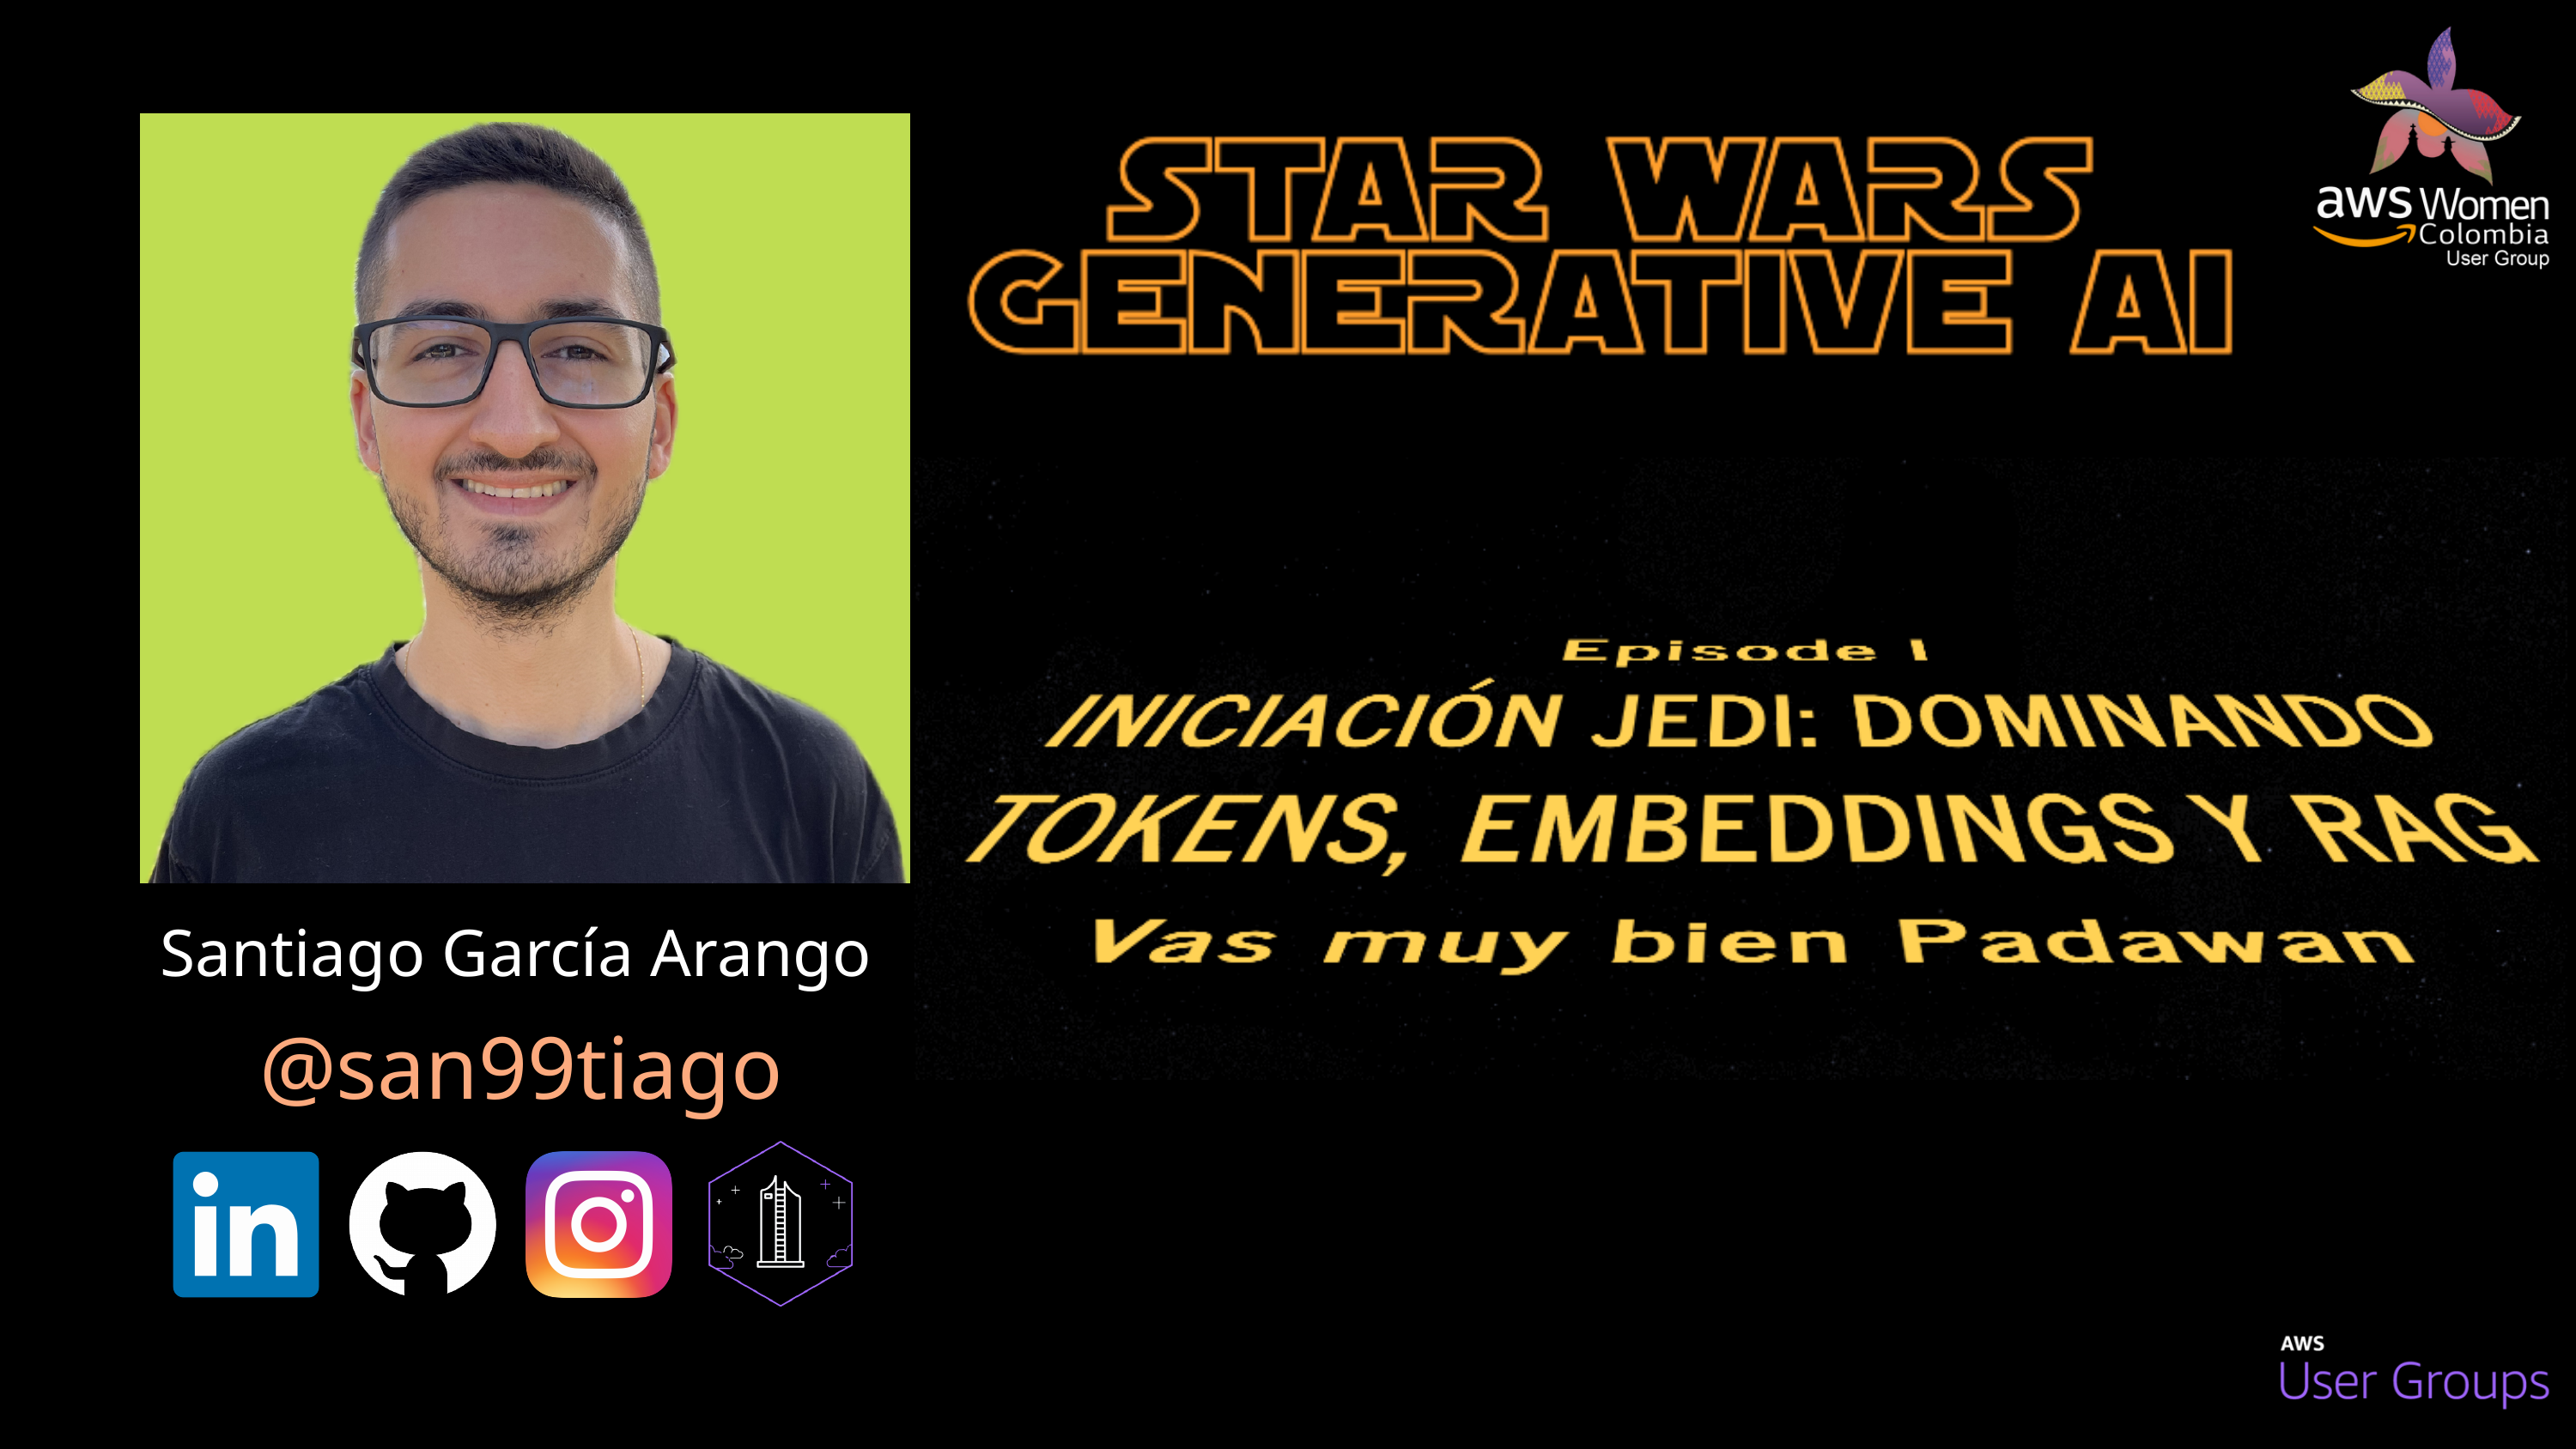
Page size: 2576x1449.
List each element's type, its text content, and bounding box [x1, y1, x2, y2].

text_box Santiago García Arango [140, 883, 910, 1020]
picture [140, 113, 910, 883]
text_box [2306, 20, 2555, 280]
picture [331, 1132, 514, 1316]
text_box @san99tiago [240, 997, 1010, 1134]
picture [697, 1137, 880, 1318]
picture [914, 458, 2567, 1080]
text_box [2263, 1307, 2567, 1428]
picture [173, 1151, 319, 1298]
picture [526, 1151, 672, 1298]
picture [954, 114, 2263, 374]
